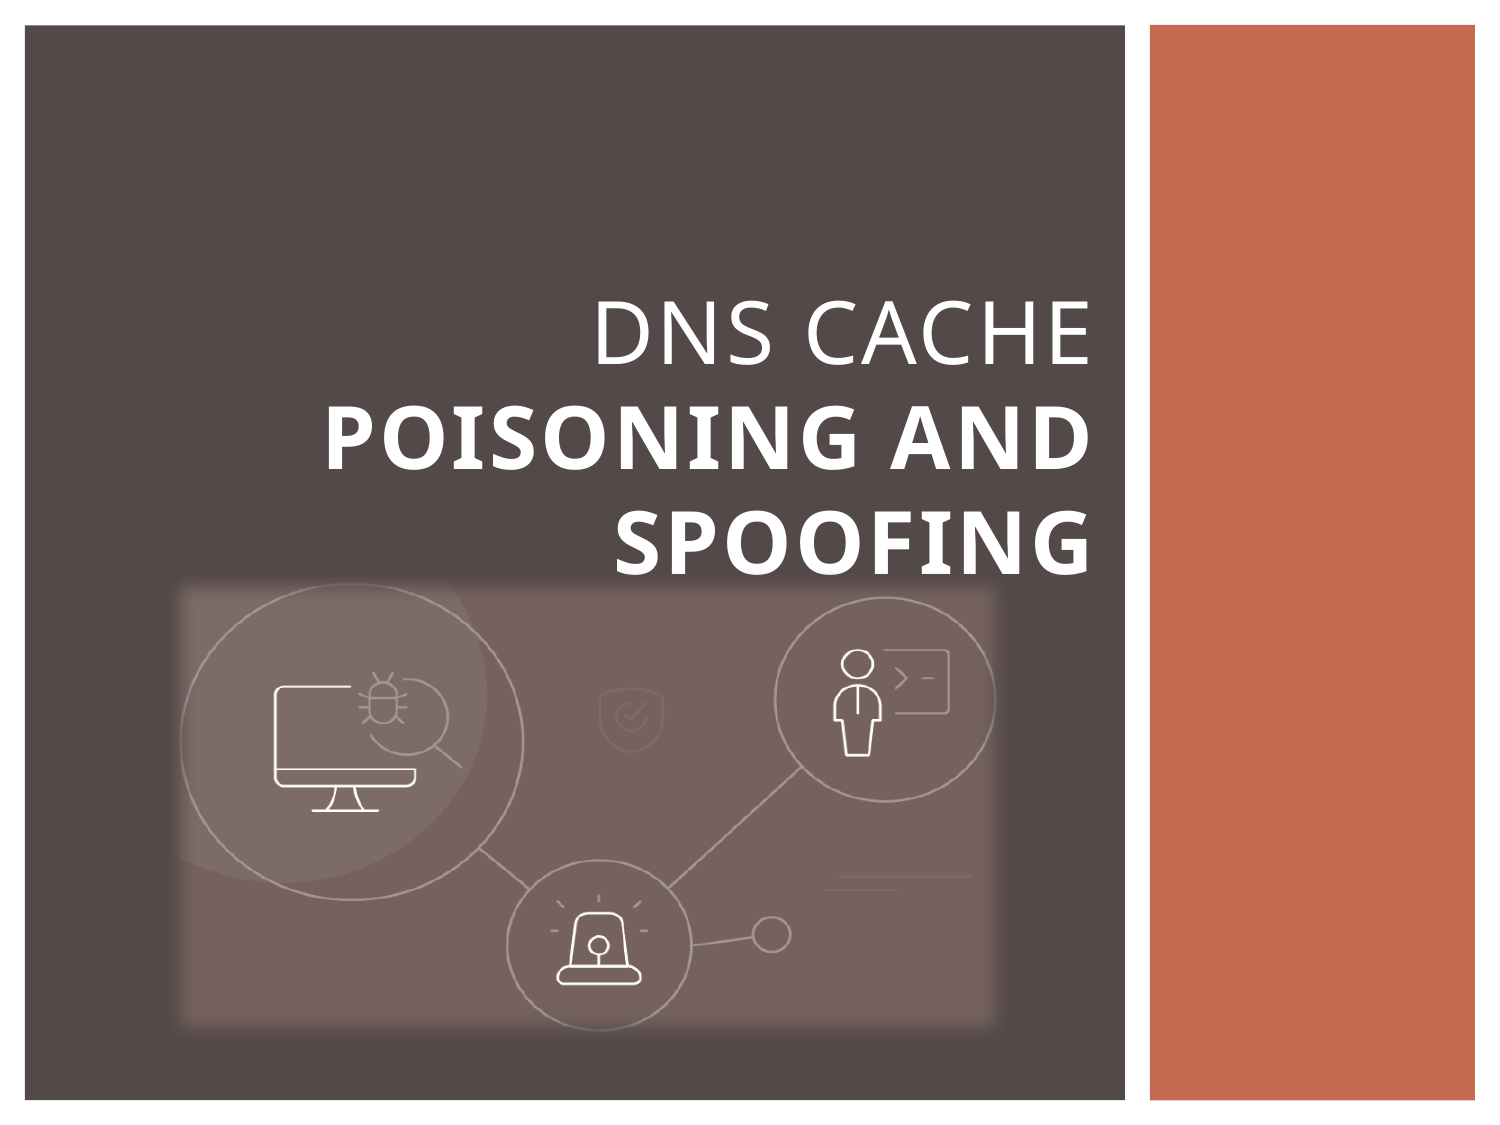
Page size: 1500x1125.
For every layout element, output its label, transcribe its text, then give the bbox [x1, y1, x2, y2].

picture [162, 568, 1013, 1046]
title DNS Cache Poisoning and Spoofing [75, 336, 1113, 637]
